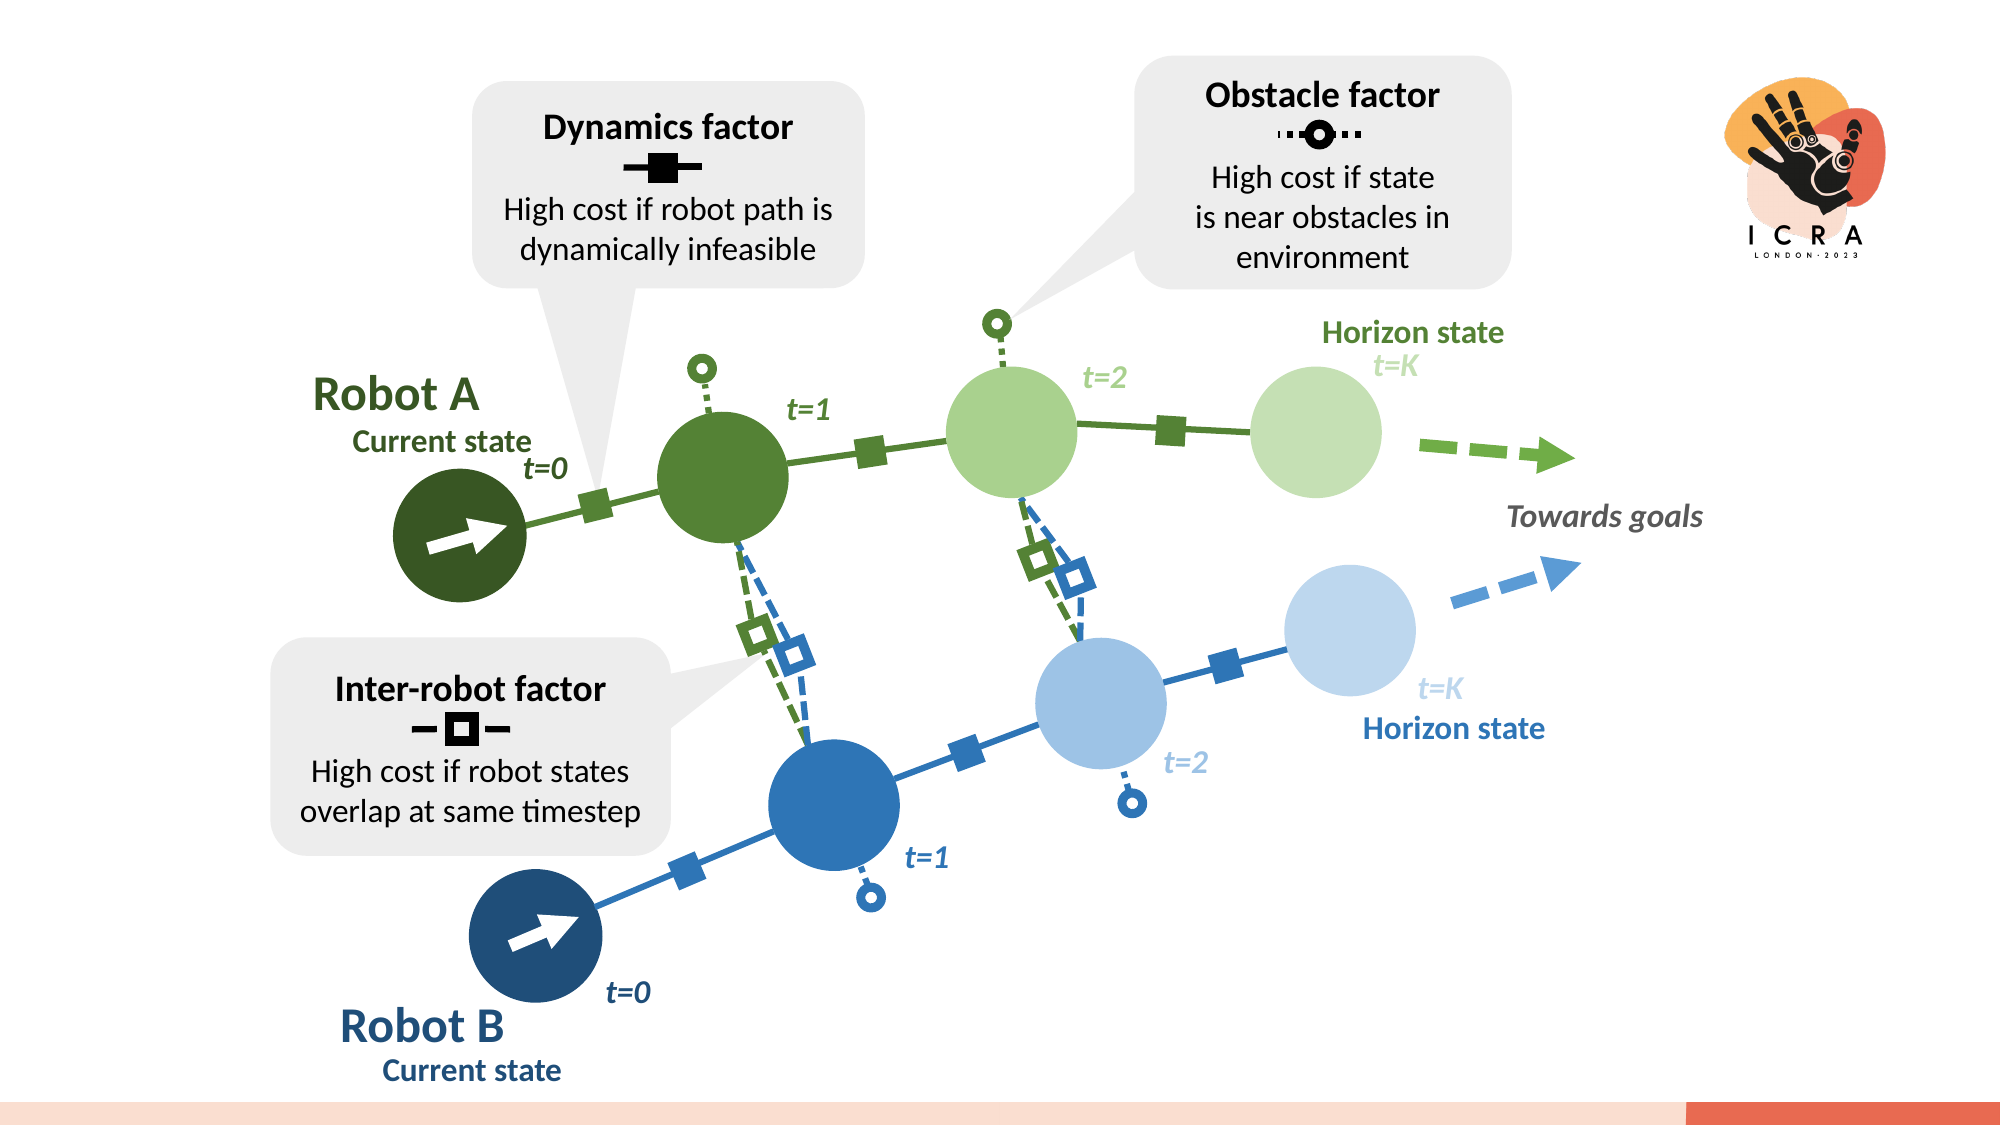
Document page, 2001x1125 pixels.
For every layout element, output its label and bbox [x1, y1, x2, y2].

text_box [657, 302, 1764, 564]
text_box [688, 55, 1512, 302]
text_box [472, 80, 688, 497]
picture [1685, 48, 1925, 289]
text_box [295, 353, 594, 602]
text_box [270, 497, 325, 856]
text_box [325, 562, 1604, 1118]
text_box [594, 497, 657, 562]
picture [0, 1102, 2000, 1125]
